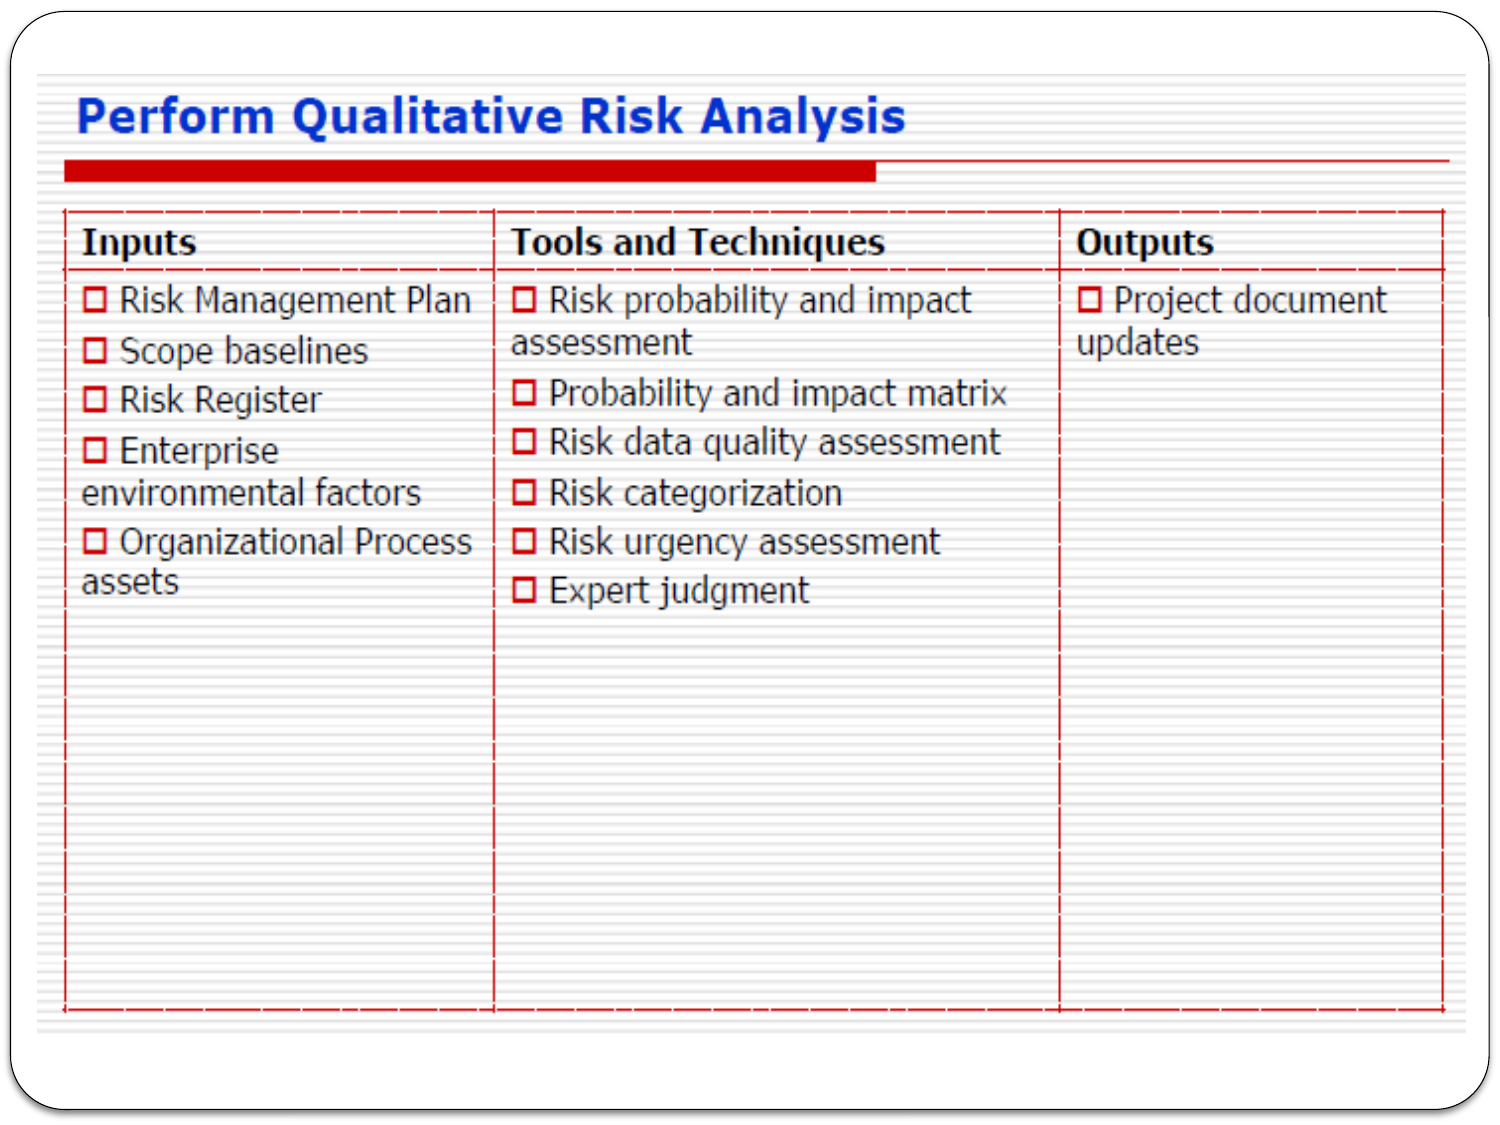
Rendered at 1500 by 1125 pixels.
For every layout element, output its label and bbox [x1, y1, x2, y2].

picture [37, 74, 1466, 1038]
